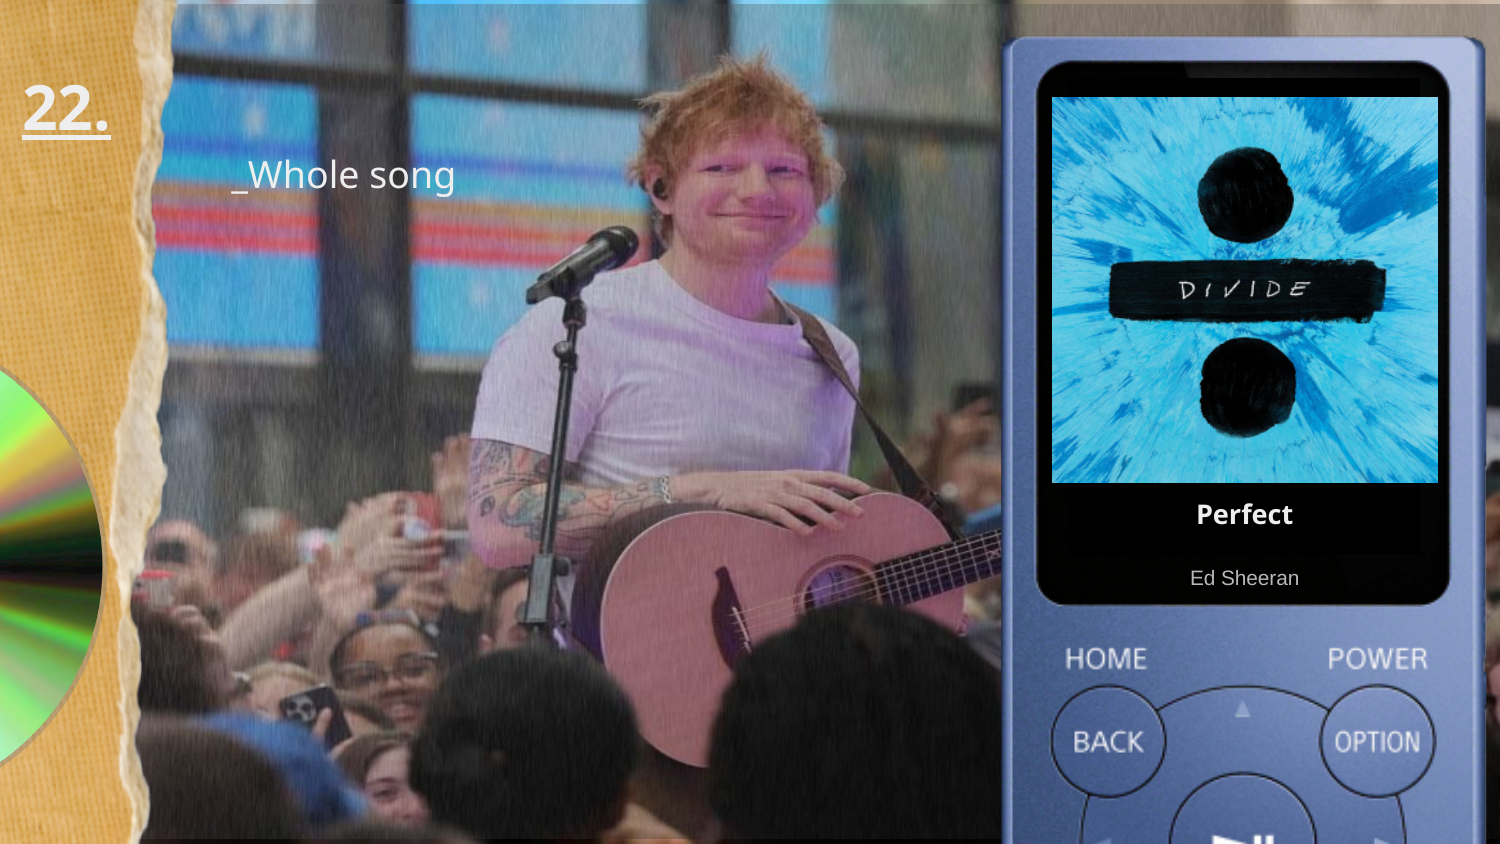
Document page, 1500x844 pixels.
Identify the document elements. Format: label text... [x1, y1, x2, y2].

subtitle _Whole song [216, 129, 931, 715]
picture [0, 0, 1500, 844]
title Perfect [1046, 482, 1444, 555]
subtitle Ed Sheeran [1069, 545, 1420, 587]
title 22. [7, 52, 168, 201]
